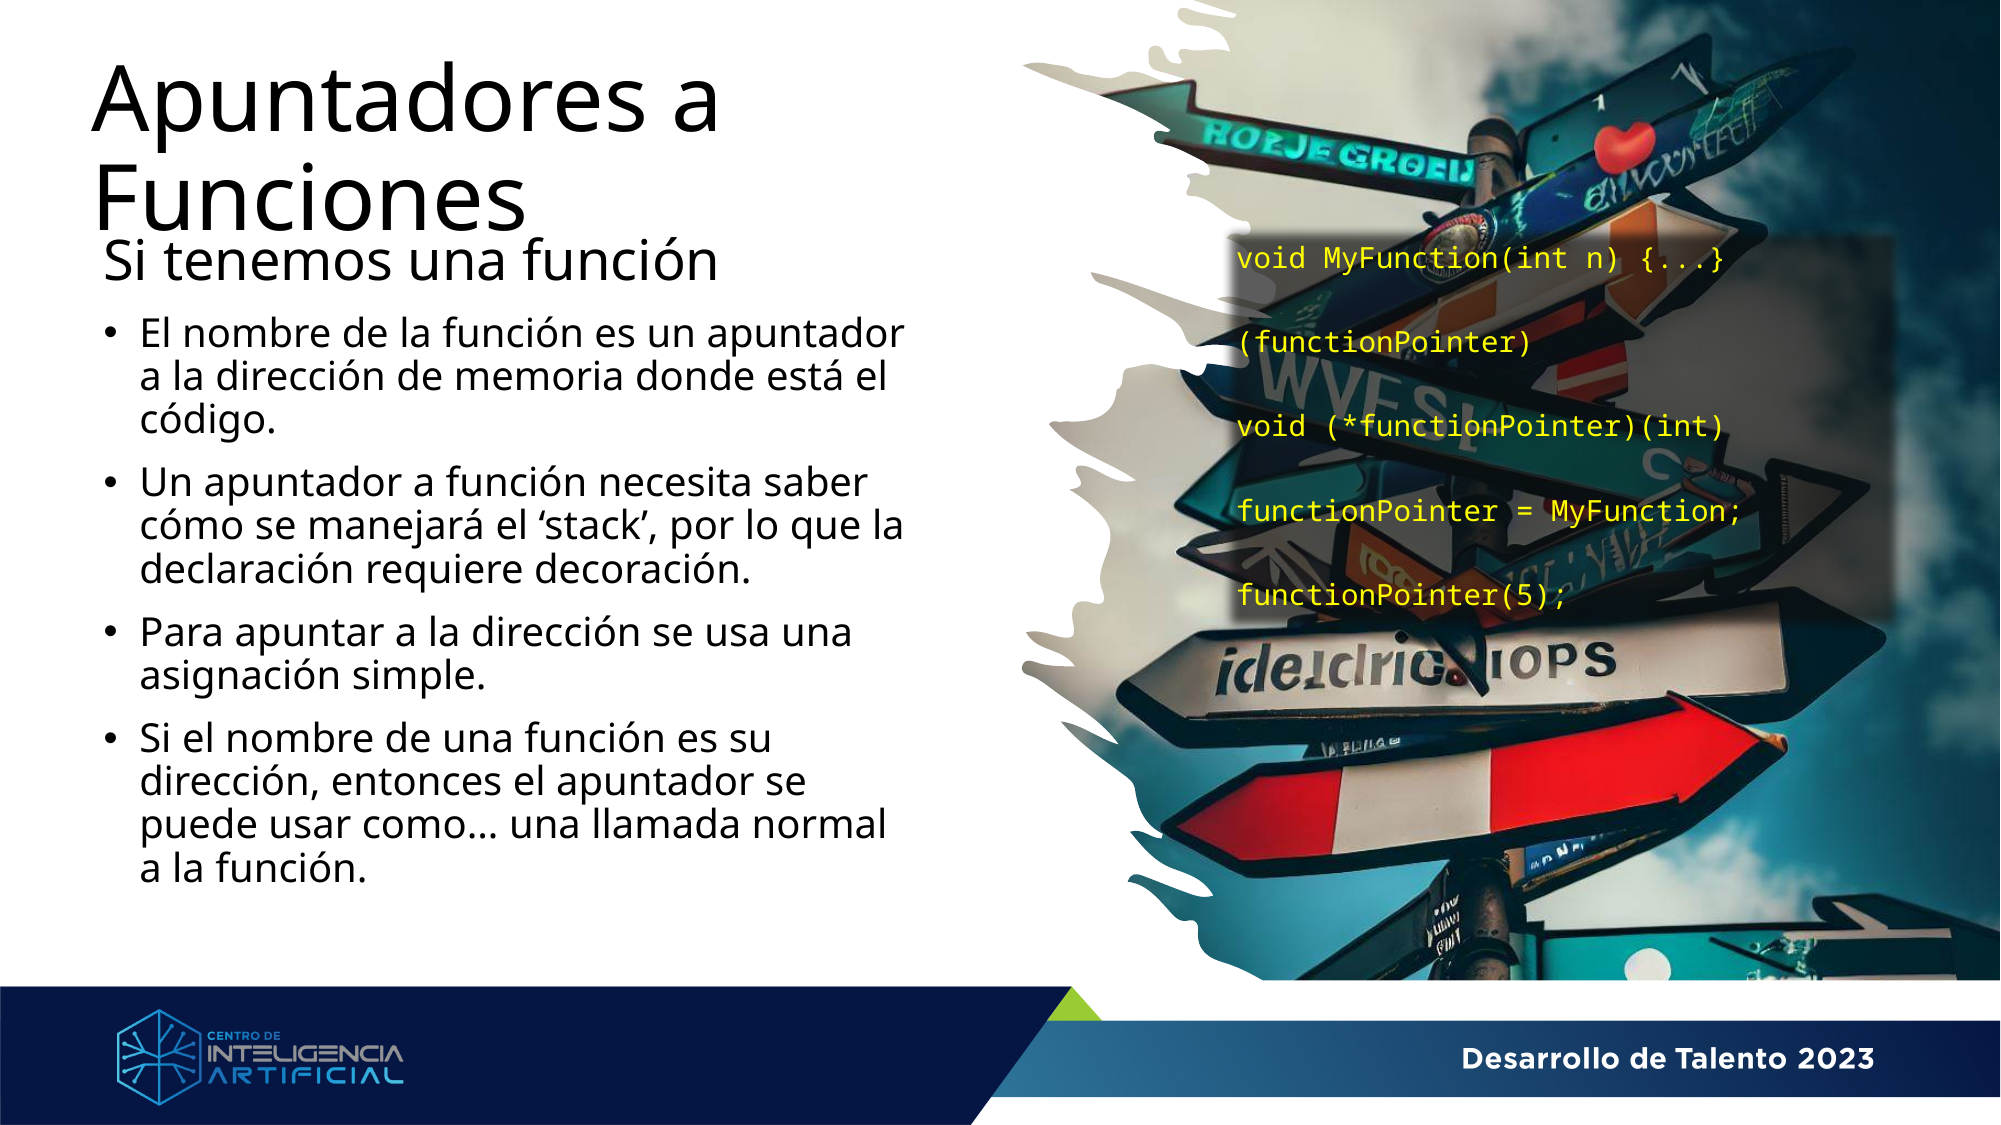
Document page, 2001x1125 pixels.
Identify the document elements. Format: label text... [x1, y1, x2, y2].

picture [0, 0, 2001, 1125]
title Apuntadores a Funciones [76, 42, 1021, 260]
list Si tenemos una función El nombre de la función es un apuntador a la dirección de memoria donde está el código. Un apuntador a función necesita saber cómo se manejará el ‘stack’, por lo que la declaración requiere decoración. Para apuntar a la dirección se usa una asignación simple. Si el nombre de una función es su dirección, entonces el apuntador se puede usar como… una llamada normal a la función. [88, 225, 933, 900]
